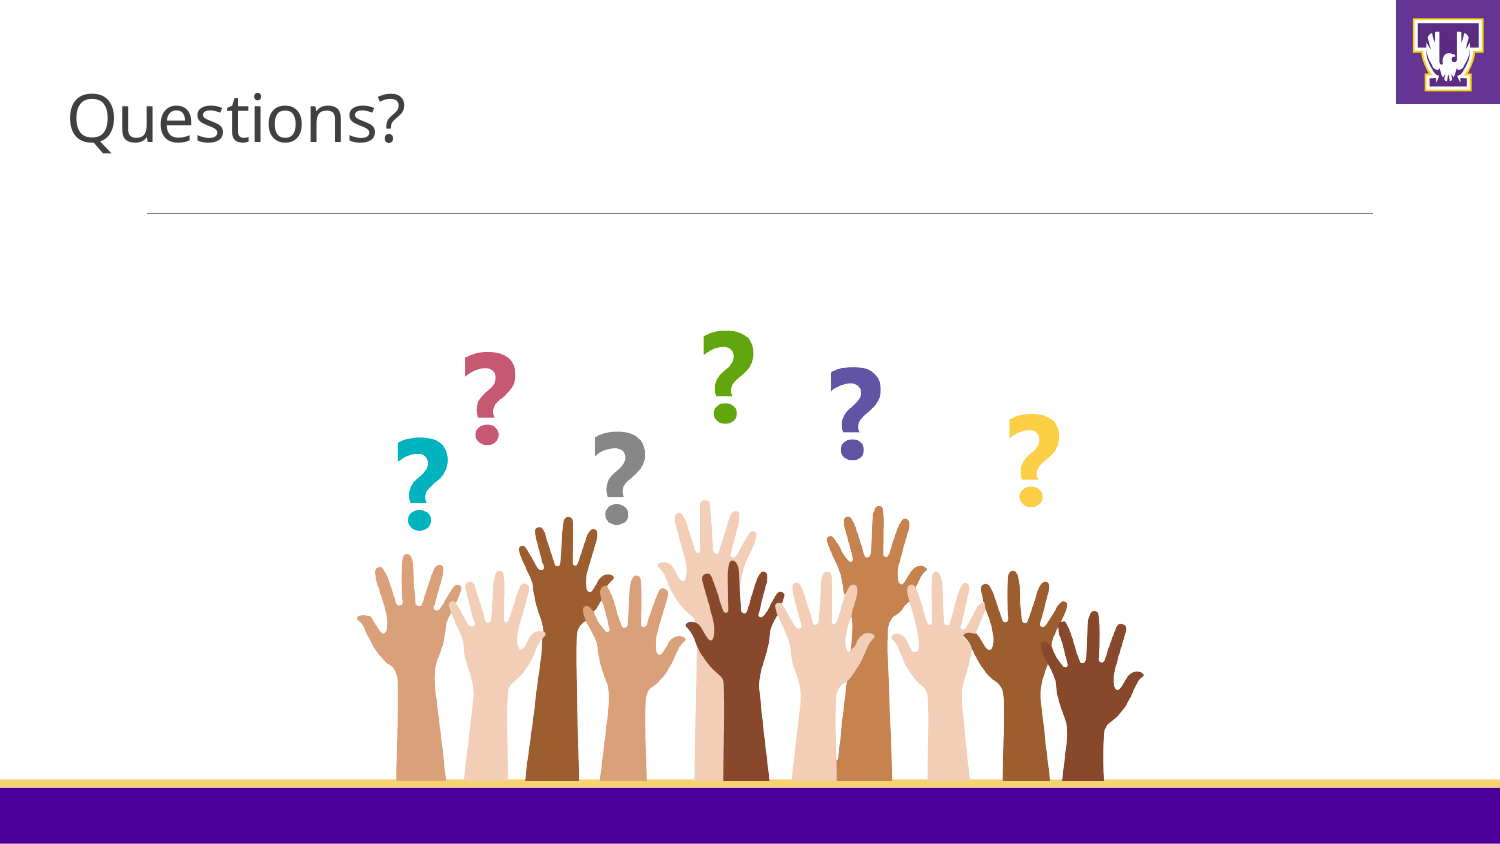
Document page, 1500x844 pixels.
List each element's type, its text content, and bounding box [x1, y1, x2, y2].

picture [1395, 0, 1500, 105]
picture [352, 316, 1148, 782]
title Questions? [51, 72, 457, 195]
